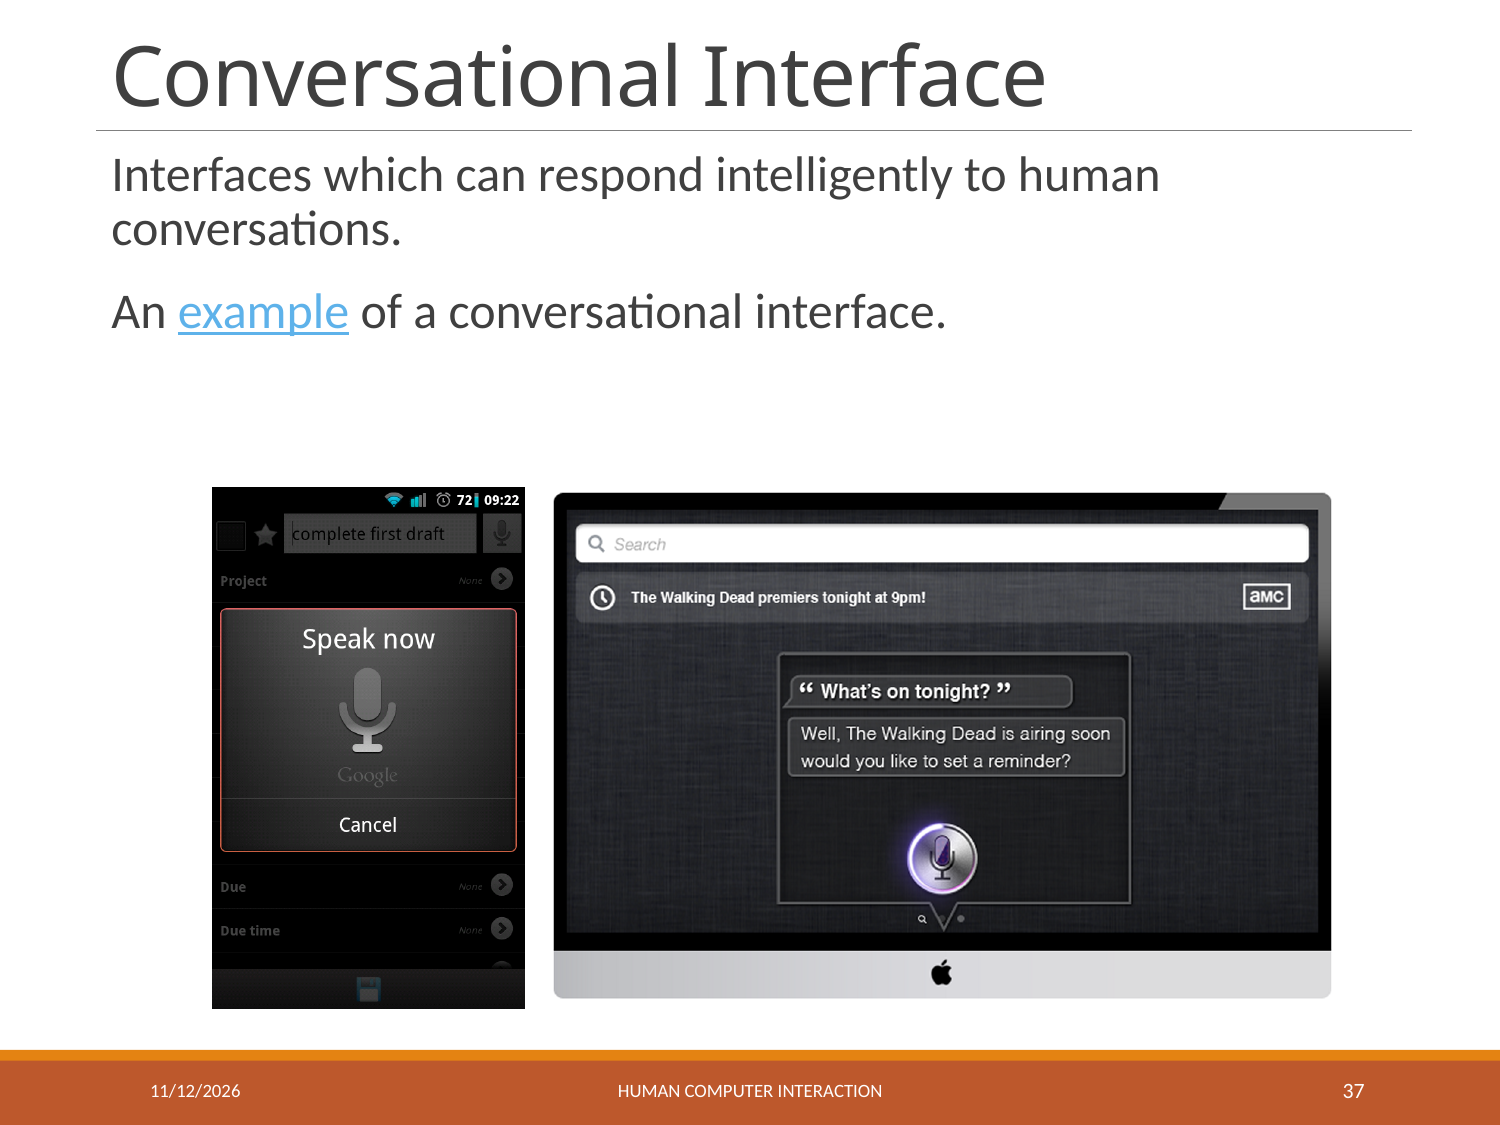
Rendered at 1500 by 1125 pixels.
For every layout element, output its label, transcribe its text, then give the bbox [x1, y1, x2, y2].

title Conversational Interface [96, 19, 1413, 131]
list Interfaces which can respond intelligently to human conversations. An example of a conversational interface. [96, 140, 1413, 1034]
footer Human Computer Interaction [453, 1059, 1047, 1120]
picture [542, 486, 1343, 1008]
slide_number 37 [1218, 1059, 1380, 1120]
picture [211, 486, 526, 1009]
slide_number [135, 1059, 440, 1120]
